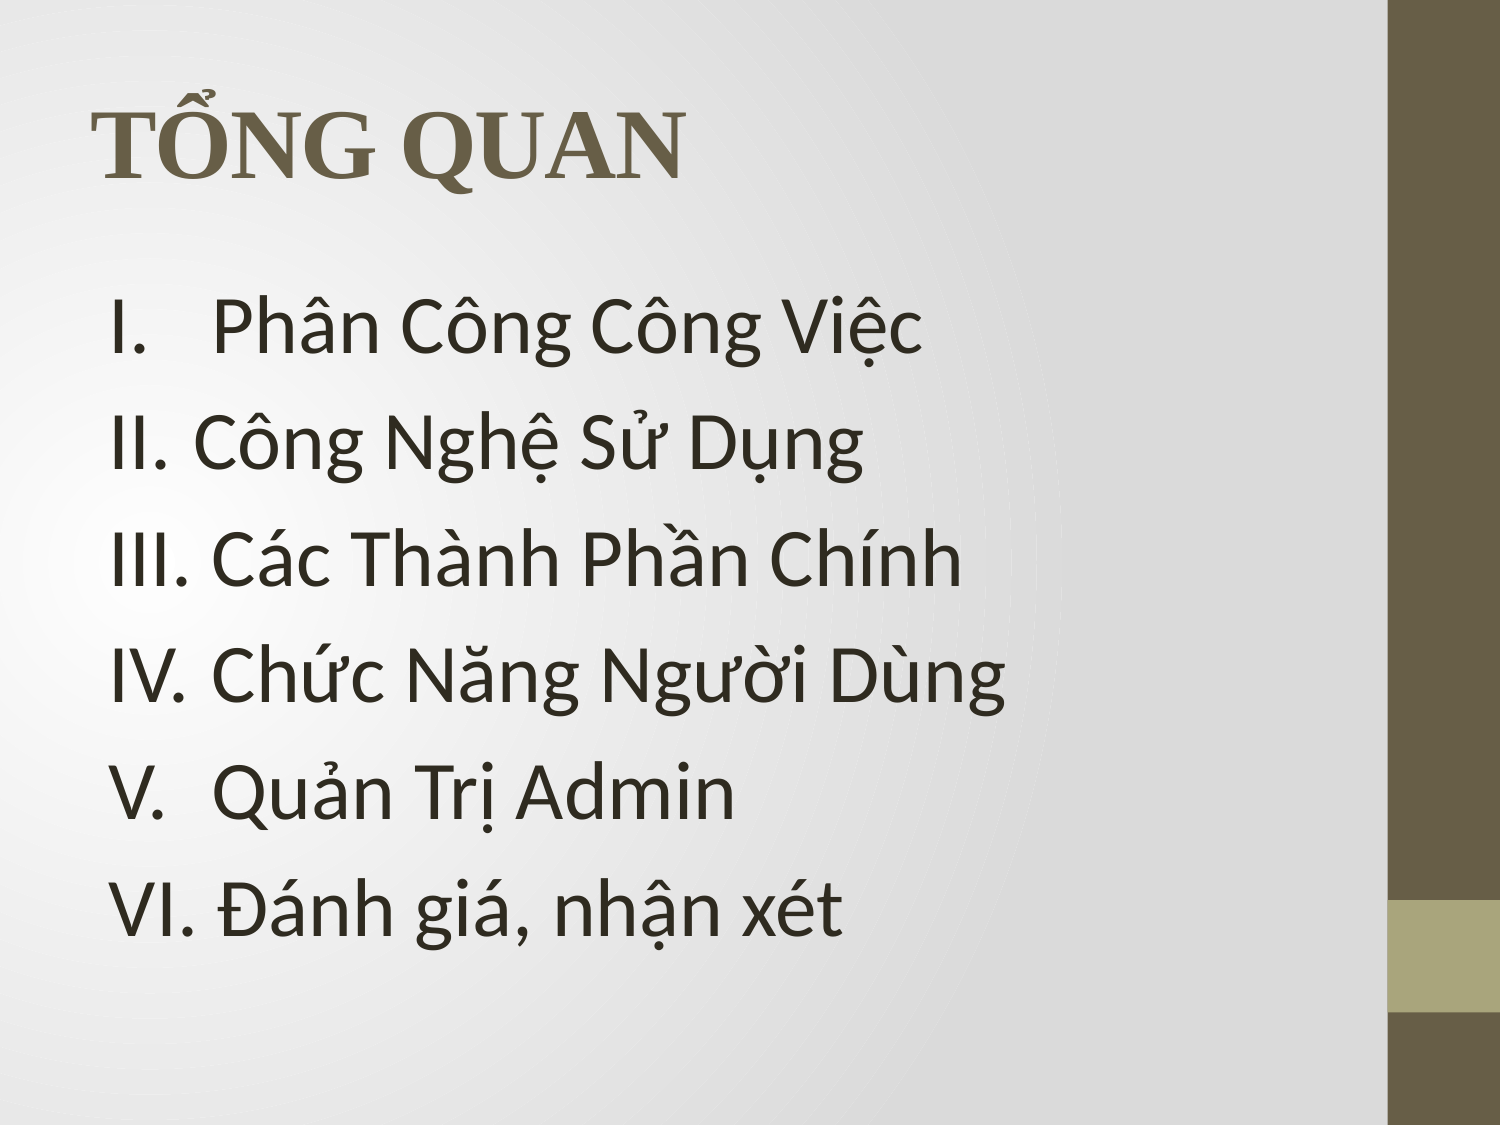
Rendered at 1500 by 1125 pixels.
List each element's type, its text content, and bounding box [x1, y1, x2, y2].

list Phân Công Công Việc Công Nghệ Sử Dụng Các Thành Phần Chính Chức Năng Người Dùng Quản Trị Admin Đánh giá, nhận xét [75, 262, 1325, 1050]
title TỔNG QUAN [75, 45, 1325, 233]
